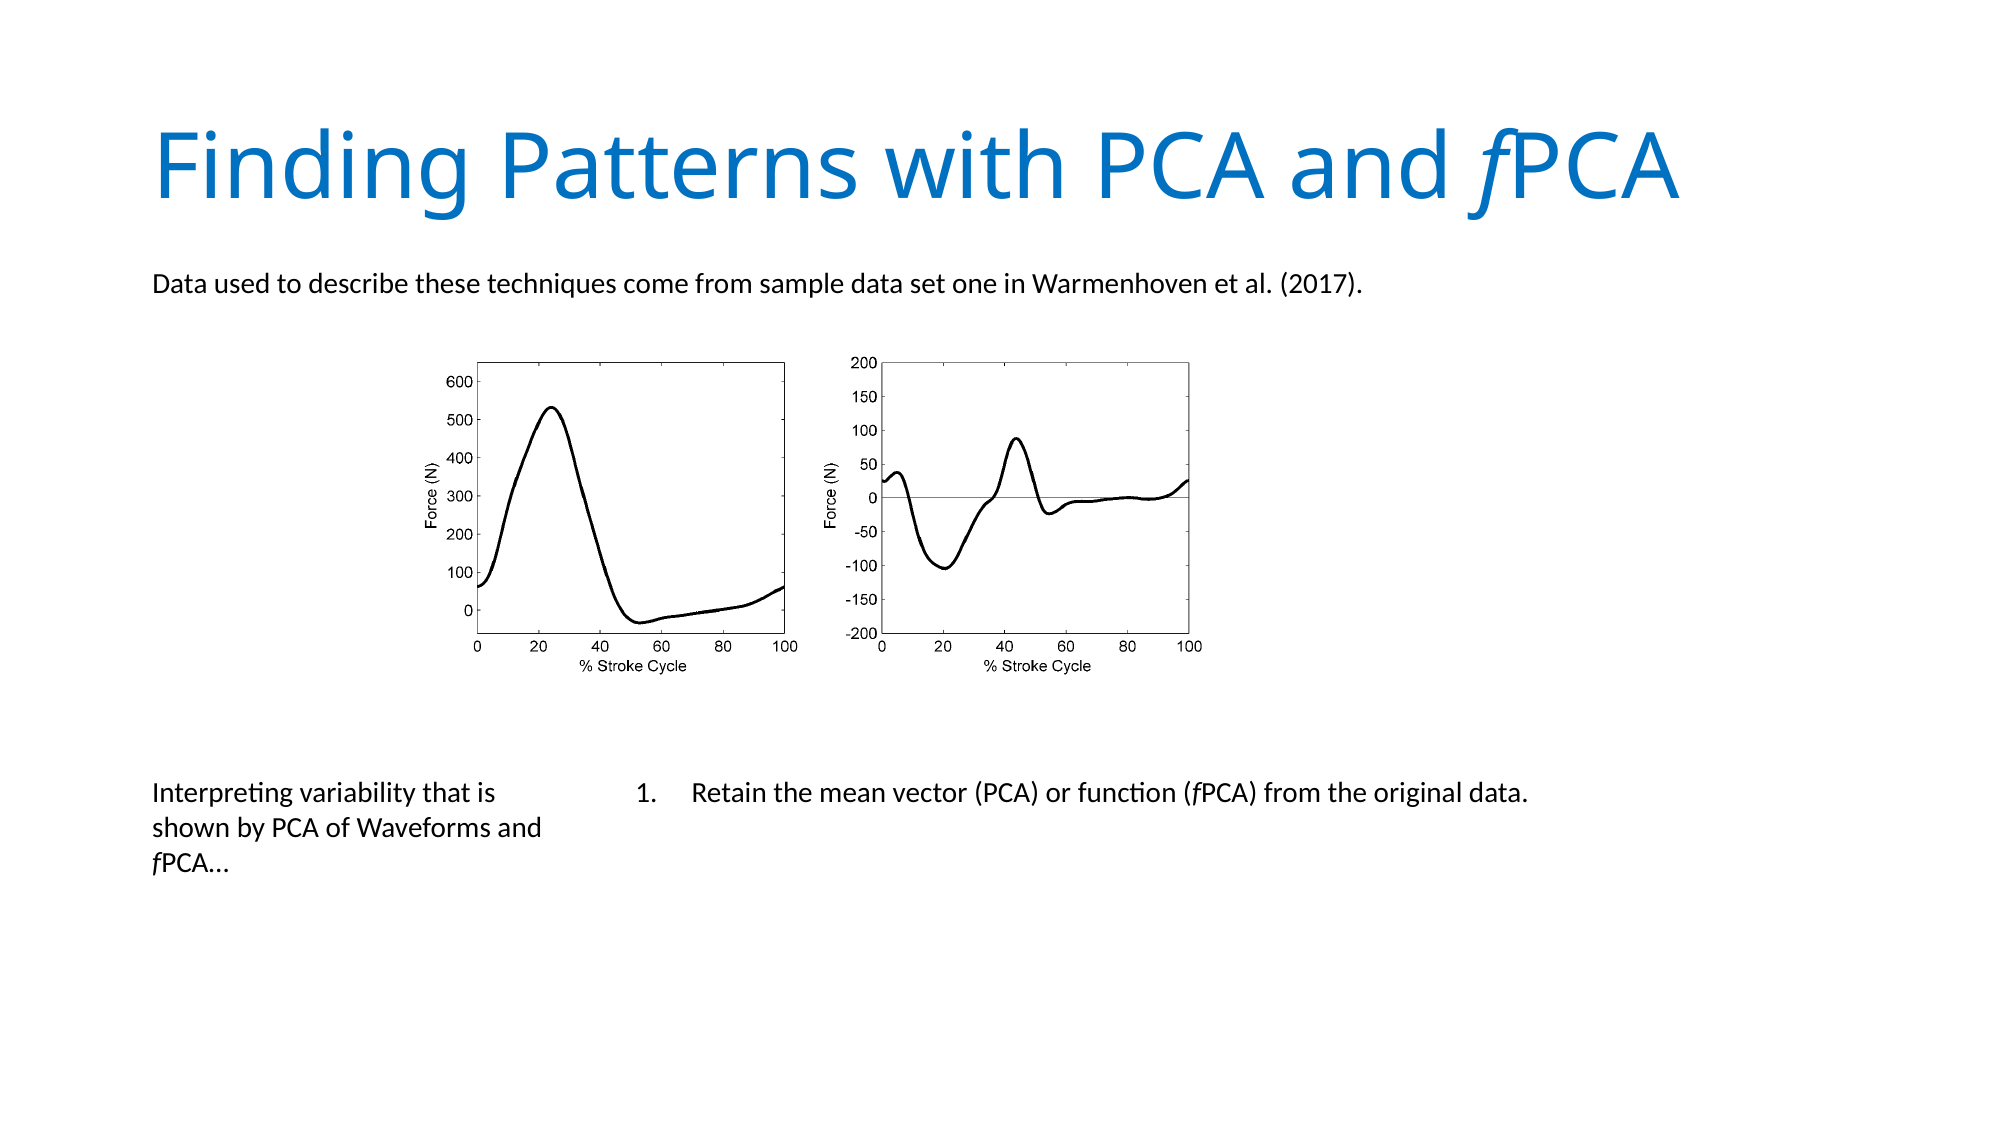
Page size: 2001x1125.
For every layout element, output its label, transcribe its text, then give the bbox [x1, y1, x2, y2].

text_box Retain the mean vector (PCA) or function (fPCA) from the original data. [620, 765, 1601, 851]
title Finding Patterns with PCA and fPCA [137, 59, 1863, 278]
picture [289, 337, 1730, 675]
text_box Data used to describe these techniques come from sample data set one in Warmenhoven et al. (2017). [137, 278, 1494, 307]
text_box Interpreting variability that is shown by PCA of Waveforms and fPCA… [137, 765, 558, 886]
